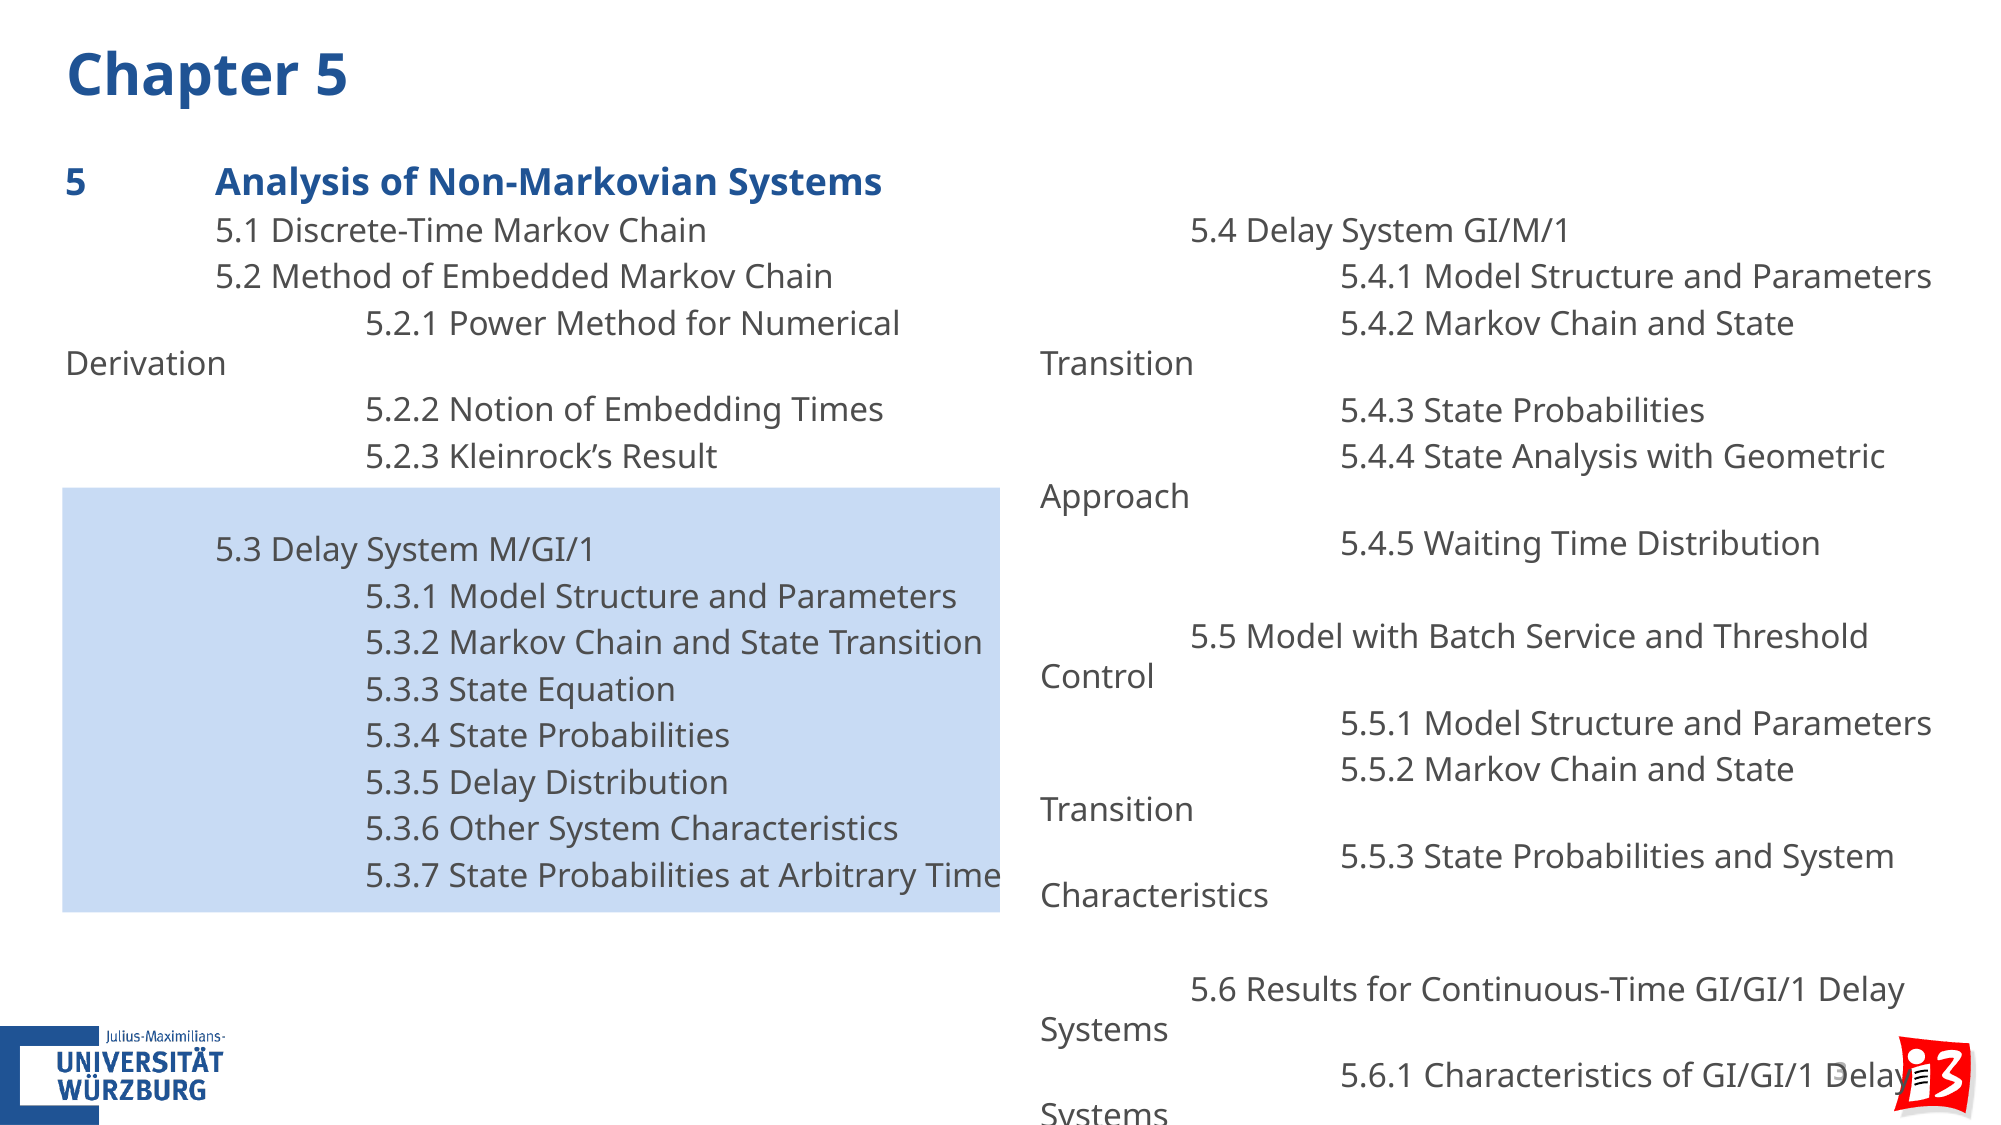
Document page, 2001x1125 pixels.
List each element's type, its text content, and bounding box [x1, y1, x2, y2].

slide_number 3 [1412, 1063, 1863, 1103]
picture [0, 1026, 225, 1125]
title Chapter 5 [51, 18, 1800, 126]
list 5 Analysis of Non-Markovian Systems 5.1 Discrete-Time Markov Chain 5.2 Method of Embedded Markov Chain 5.2.1 Power Method for Numerical Derivation 5.2.2 Notion of Embedding Times 5.2.3 Kleinrock’s Result 5.3 Delay System M/GI/1 5.3.1 Model Structure and Parameters 5.3.2 Markov Chain and State Transition 5.3.3 State Equation 5.3.4 State Probabilities 5.3.5 Delay Distribution 5.3.6 Other System Characteristics 5.3.7 State Probabilities at Arbitrary Time [50, 149, 1025, 1043]
text_box 5.4 Delay System GI/M/1 5.4.1 Model Structure and Parameters 5.4.2 Markov Chain and State Transition 5.4.3 State Probabilities 5.4.4 State Analysis with Geometric Approach 5.4.5 Waiting Time Distribution 5.5 Model with Batch Service and Threshold Control 5.5.1 Model Structure and Parameters 5.5.2 Markov Chain and State Transition 5.5.3 State Probabilities and System Characteristics 5.6 Results for Continuous-Time GI/GI/1 Delay Systems 5.6.1 Characteristics of GI/GI/1 Delay Systems 5.6.2 Lindley Integral Eq. GI/GI/1 Systems 5.6.3 Kingman’s Approximation of Mean Waiting Times [1025, 149, 1963, 1063]
